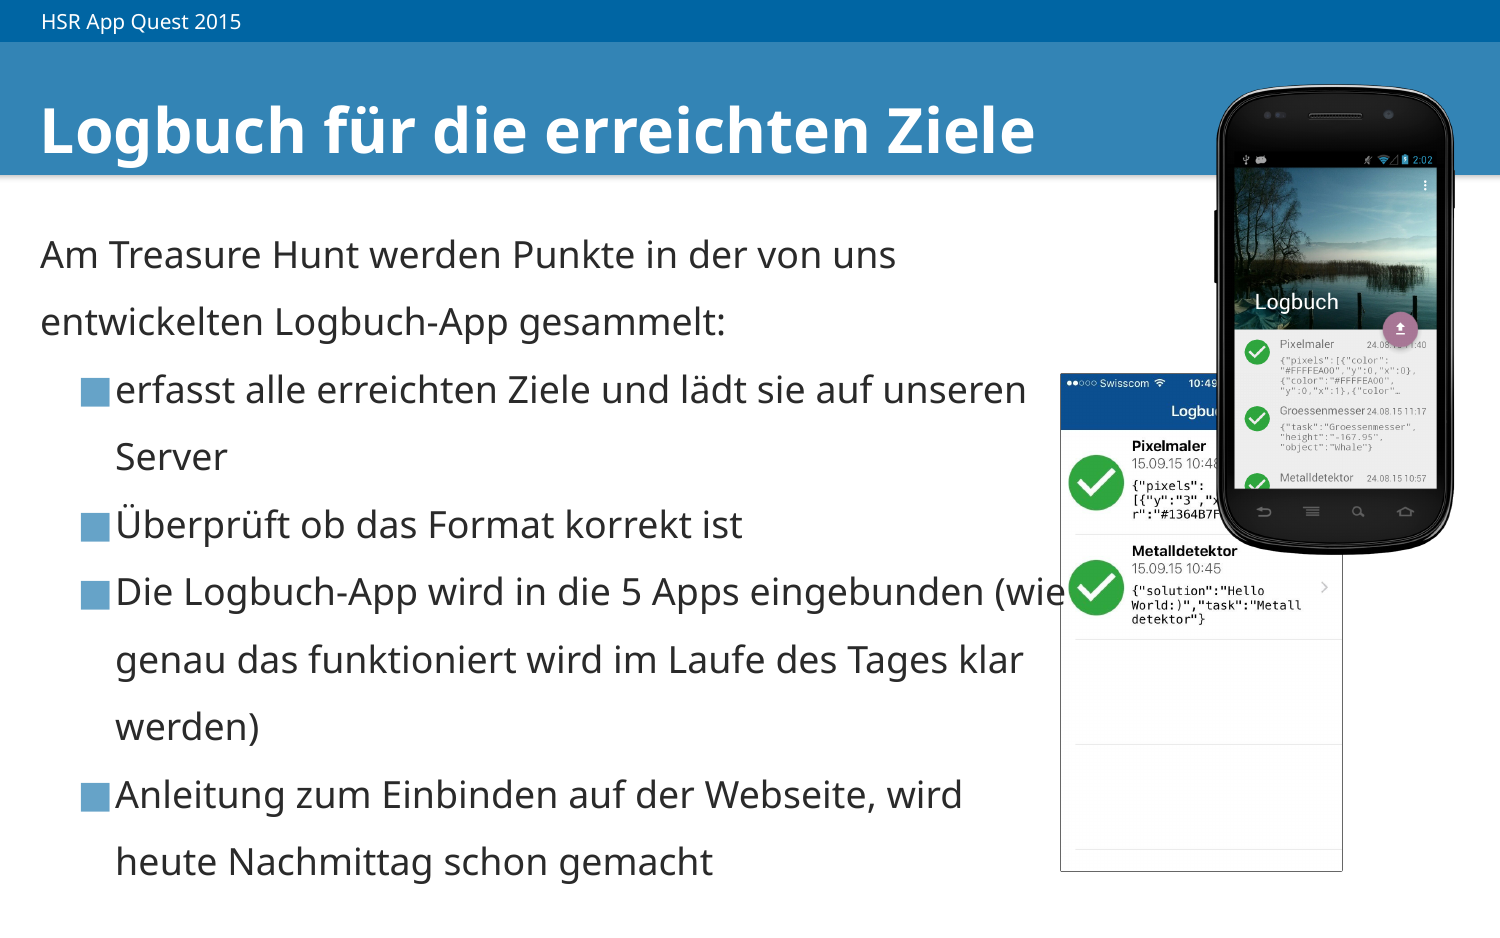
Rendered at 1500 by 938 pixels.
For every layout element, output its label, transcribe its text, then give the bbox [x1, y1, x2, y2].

title Logbuch für die erreichten Ziele [24, 42, 1491, 169]
list Am Treasure Hunt werden Punkte in der von uns entwickelten Logbuch-App gesammelt: erfasst alle erreichten Ziele und lädt sie auf unseren Server Überprüft ob das Format korrekt ist Die Logbuch-App wird in die 5 Apps eingebunden (wie genau das funktioniert wird im Laufe des Tages klar werden) Anleitung zum Einbinden auf der Webseite, wird heute Nachmittag schon gemacht [25, 193, 1098, 924]
picture [0, 0, 1500, 938]
